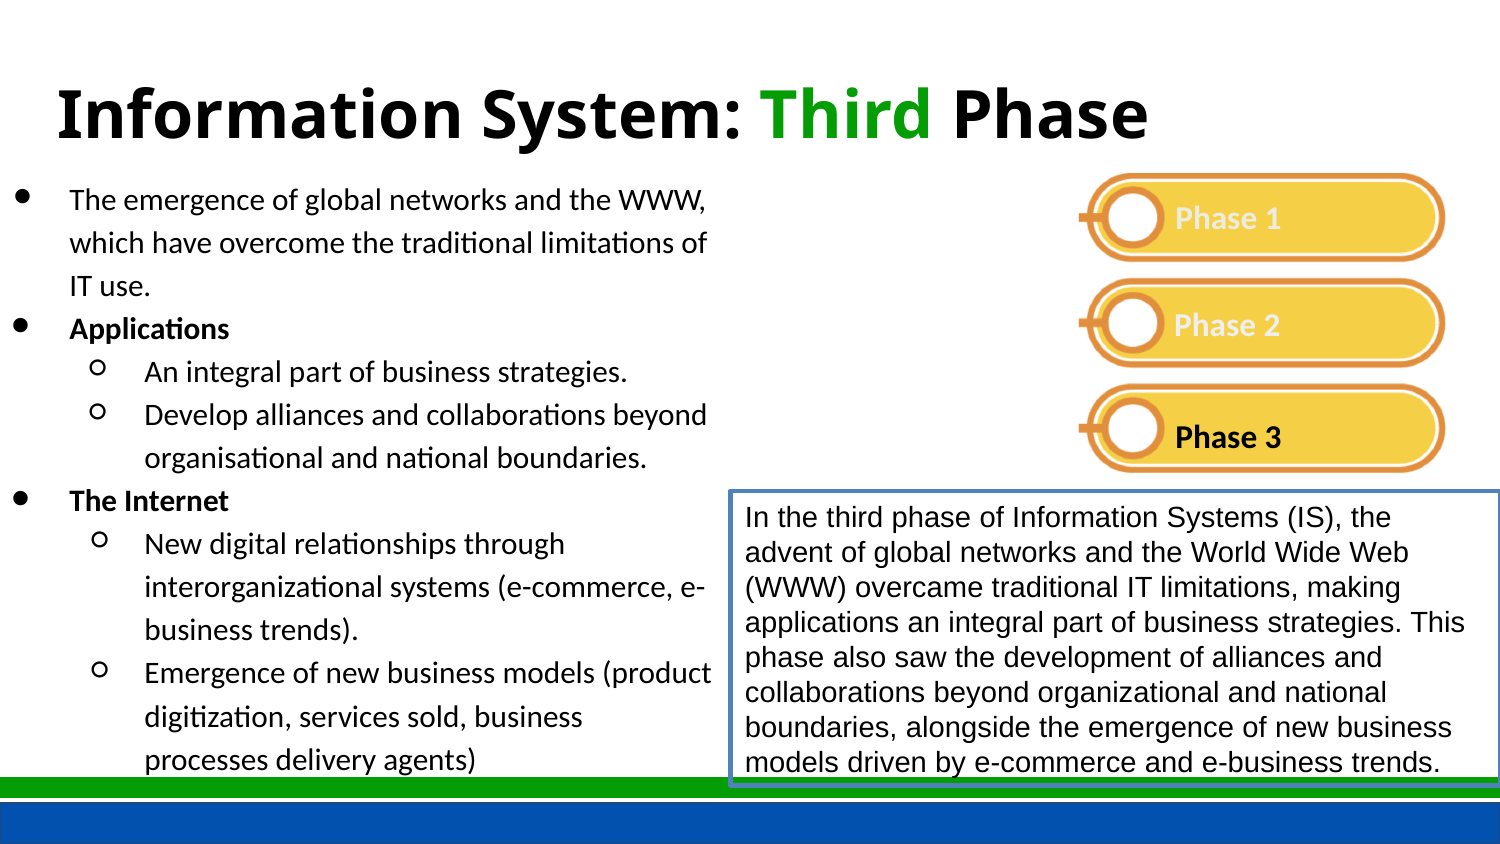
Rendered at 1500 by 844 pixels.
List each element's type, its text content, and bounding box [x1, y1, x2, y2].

text_box The emergence of global networks and the WWW, which have overcome the traditional limitations of IT use. Applications An integral part of business strategies. Develop alliances and collaborations beyond organisational and national boundaries. The Internet New digital relationships through interorganizational systems (e-commerce, e-business trends). Emergence of new business models (product digitization, services sold, business processes delivery agents) [0, 158, 731, 777]
text_box [0, 803, 1500, 844]
text_box [0, 777, 1500, 798]
text_box Information System: Third Phase [57, 56, 1403, 153]
picture [1047, 143, 1476, 495]
text_box In the third phase of Information Systems (IS), the advent of global networks and the World Wide Web (WWW) overcame traditional IT limitations, making applications an integral part of business strategies. This phase also saw the development of alliances and collaborations beyond organizational and national boundaries, alongside the emergence of new business models driven by e-commerce and e-business trends. [730, 490, 1500, 786]
